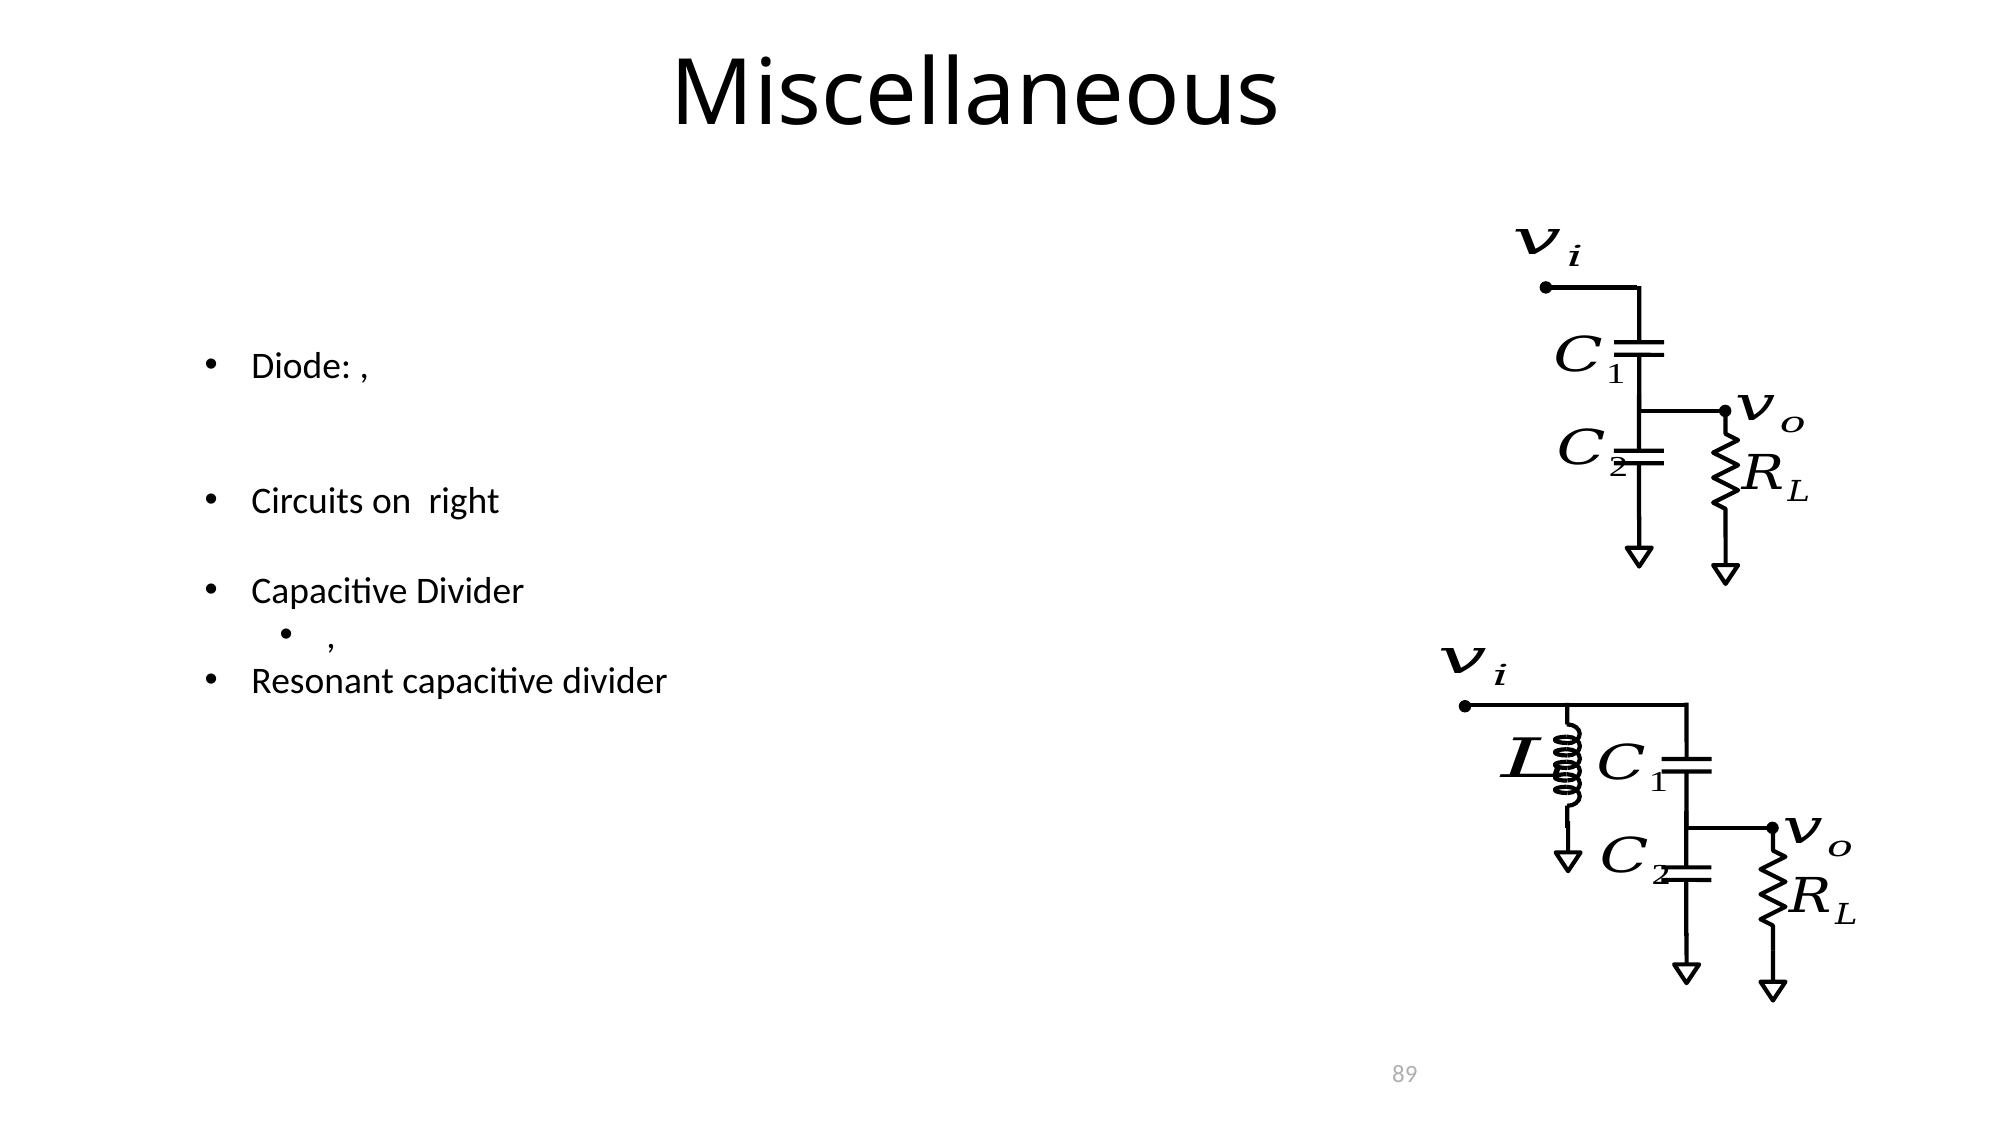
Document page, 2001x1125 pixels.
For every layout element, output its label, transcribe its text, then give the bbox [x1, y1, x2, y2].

text_box Miscellaneous [30, 25, 1922, 151]
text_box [1512, 212, 1811, 584]
slide_number 89 [1074, 738, 1425, 1125]
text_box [1437, 630, 1858, 1001]
